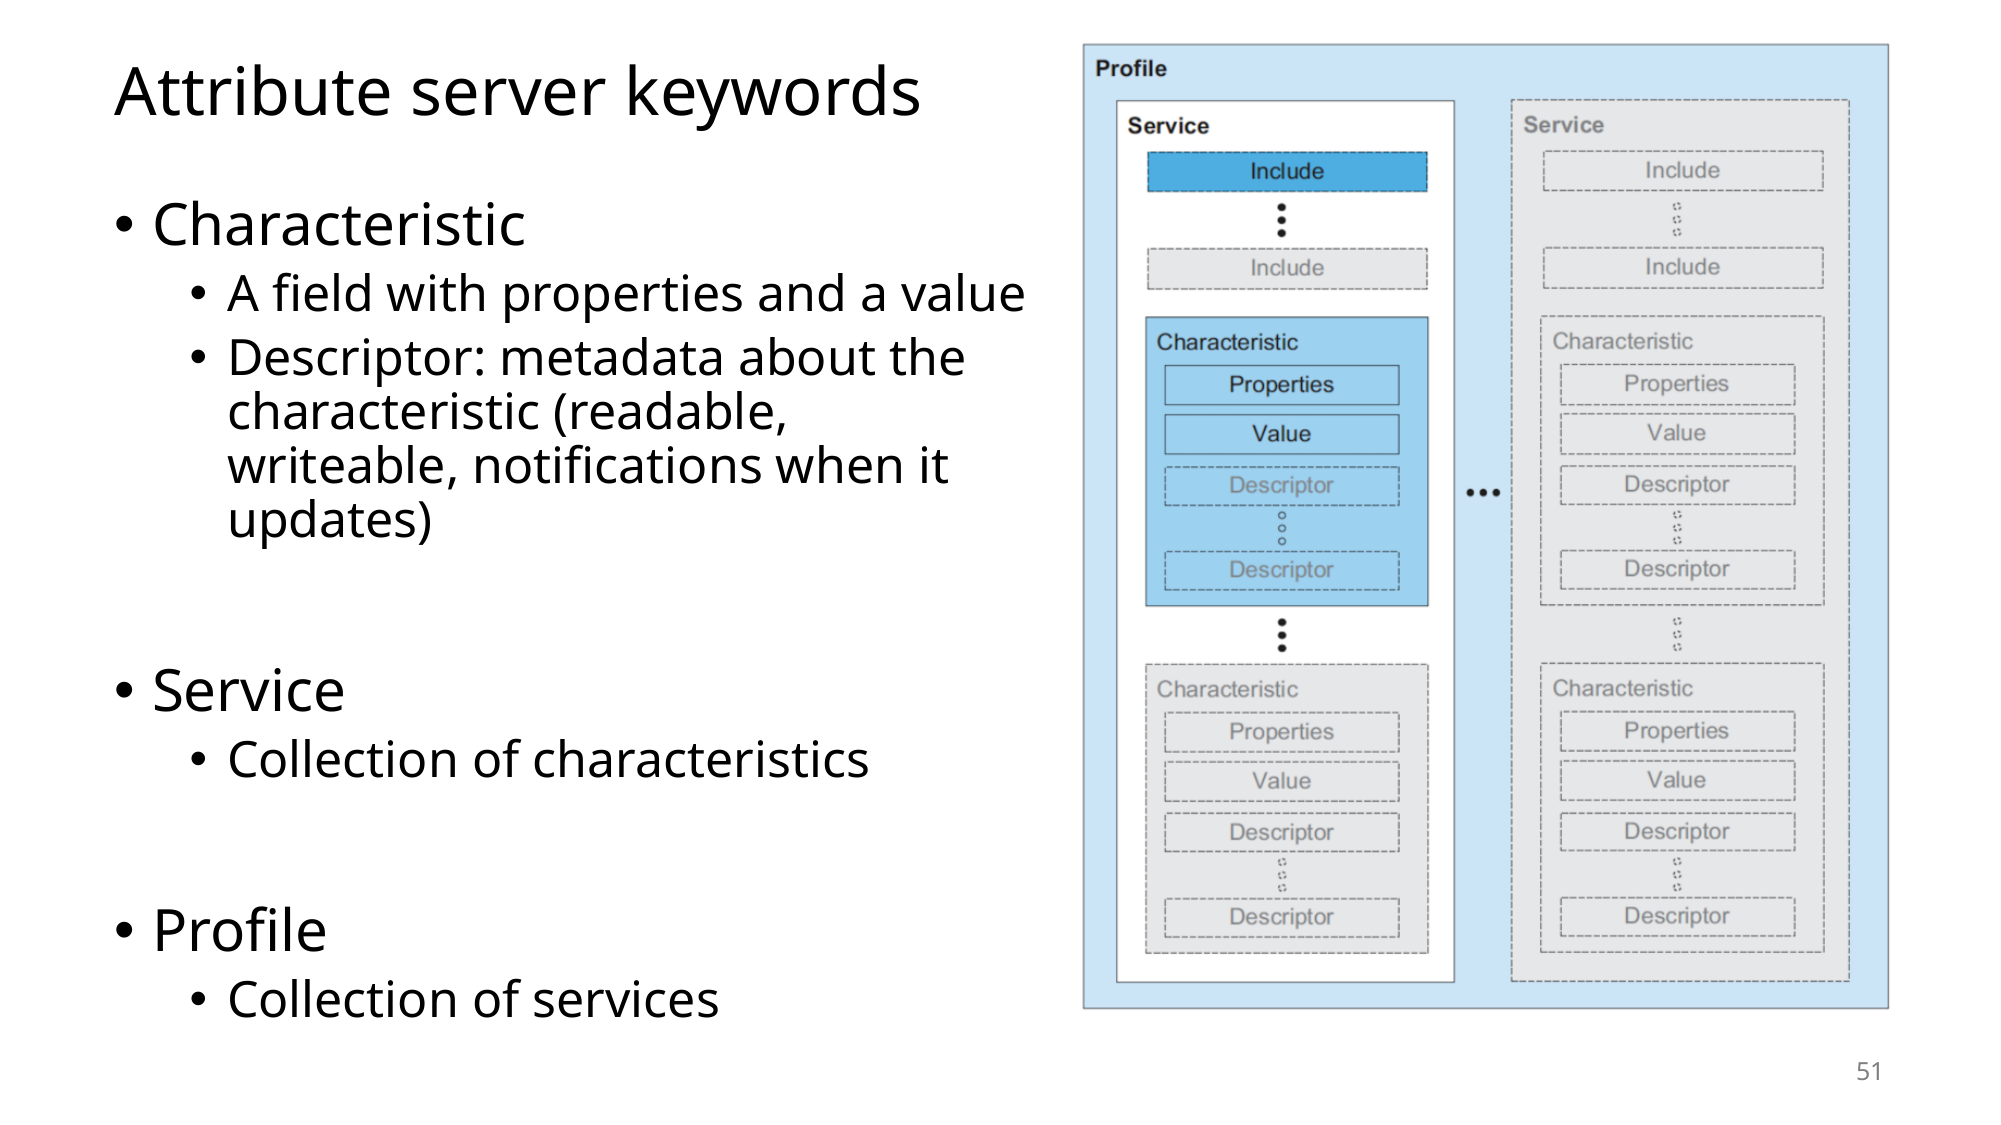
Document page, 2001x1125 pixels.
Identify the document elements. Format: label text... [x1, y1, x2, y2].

title Attribute server keywords [99, 37, 1065, 150]
picture [1065, 37, 1900, 1018]
slide_number 51 [1749, 1042, 1900, 1103]
list Characteristic A field with properties and a value Descriptor: metadata about the characteristic (readable, writeable, notifications when it updates) Service Collection of characteristics Profile Collection of services [99, 187, 1045, 1013]
